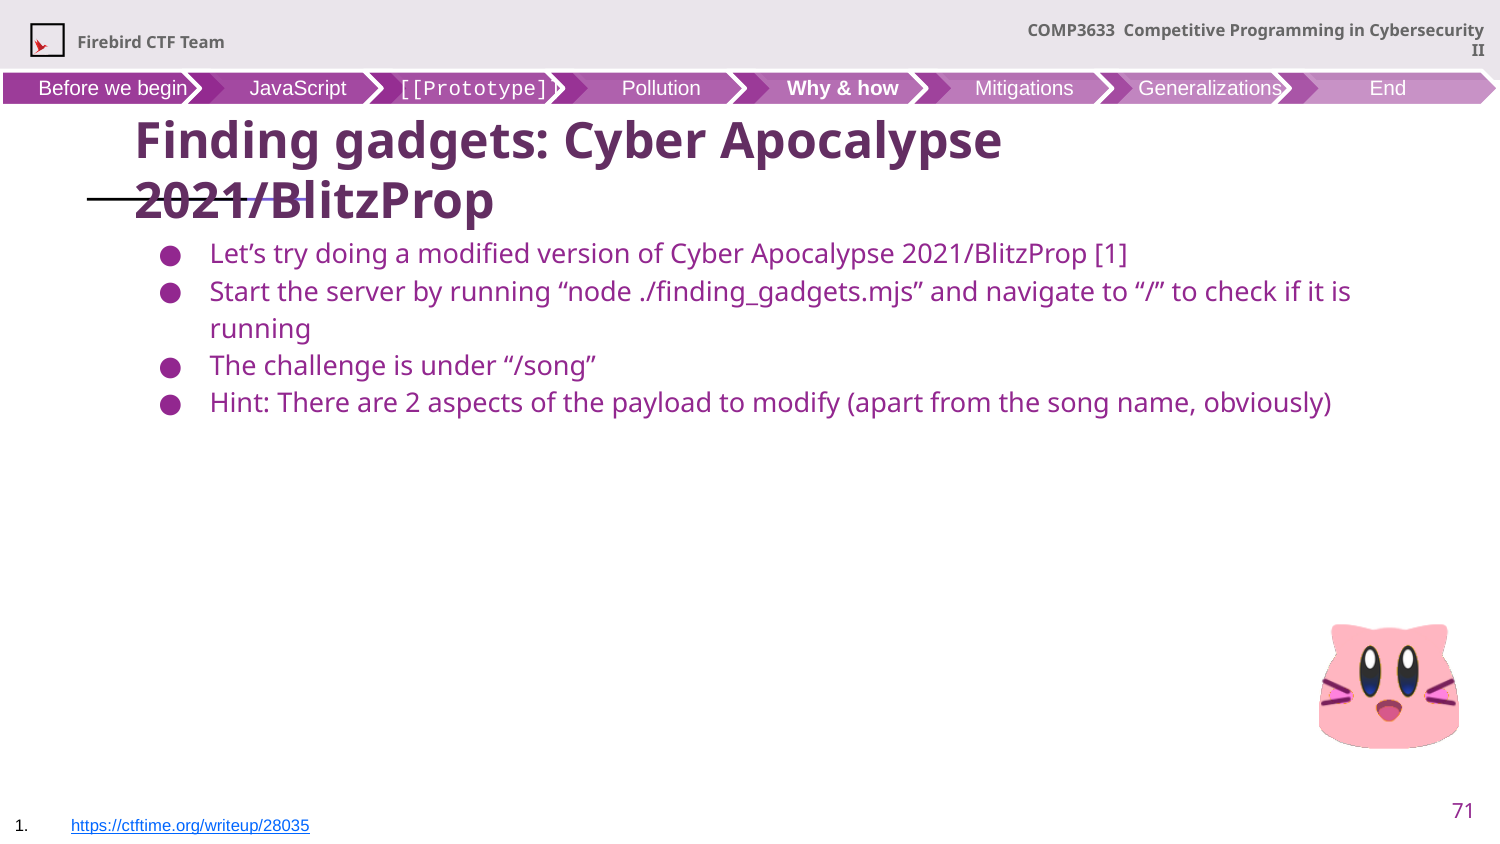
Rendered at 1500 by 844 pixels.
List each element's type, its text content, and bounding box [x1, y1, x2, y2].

slide_number 71 [1400, 779, 1491, 844]
text_box https://ctftime.org/writeup/28035 [0, 807, 1056, 843]
title Finding gadgets: Cyber Apocalypse 2021/BlitzProp [119, 114, 1381, 182]
list Let’s try doing a modified version of Cyber Apocalypse 2021/BlitzProp [1] Start the server by running “node ./finding_gadgets.mjs” and navigate to “/” to check if it is running The challenge is under “/song” Hint: There are 2 aspects of the payload to modify (apart from the song name, obviously) [119, 216, 1381, 780]
picture [26, 19, 69, 61]
picture [1319, 610, 1460, 751]
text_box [0, 70, 1500, 107]
